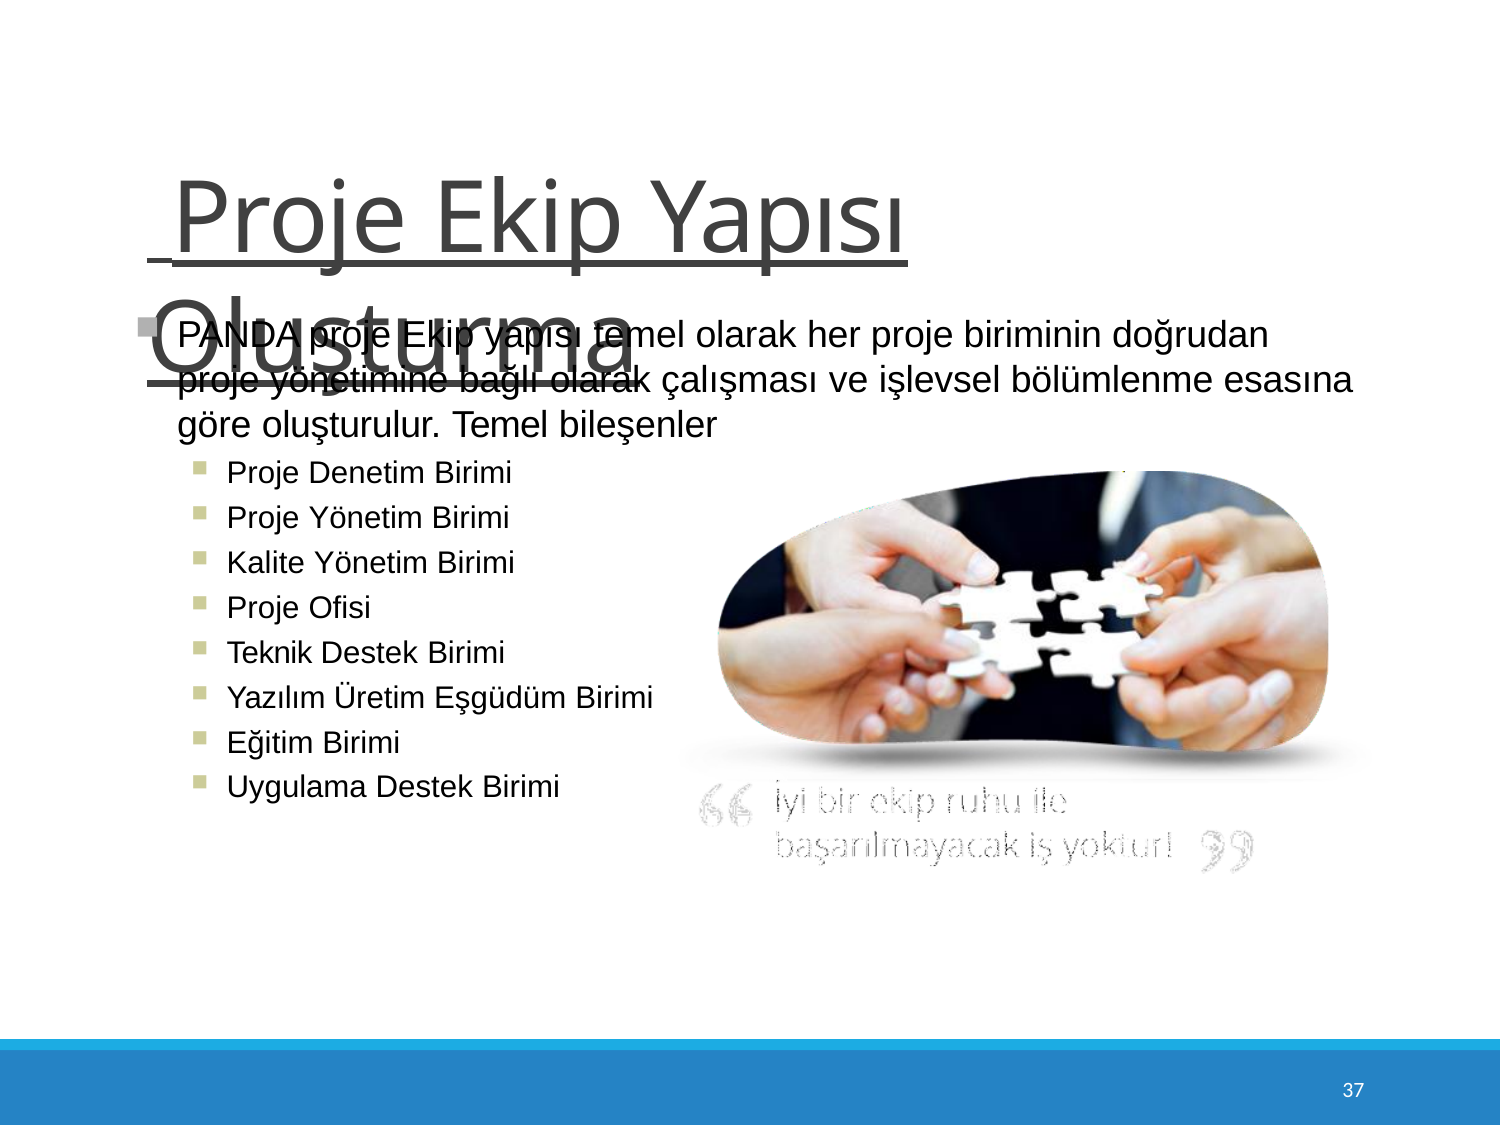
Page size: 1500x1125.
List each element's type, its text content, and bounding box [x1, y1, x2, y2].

text_box [677, 471, 1373, 874]
text_box PANDA proje Ekip yapısı temel olarak her proje biriminin doğrudan proje yönetimine bağlı olarak çalışması ve işlevsel bölümlenme esasına göre oluşturulur. Temel bileşenler Proje Denetim Birimi Proje Yönetim Birimi Kalite Yönetim Birimi Proje Ofisi Teknik Destek Birimi Yazılım Üretim Eşgüdüm Birimi Eğitim Birimi Uygulama Destek Birimi [132, 307, 1366, 805]
title Proje Ekip Yapısı Oluşturma [124, 150, 1376, 513]
slide_number 10 [1338, 1078, 1369, 1125]
